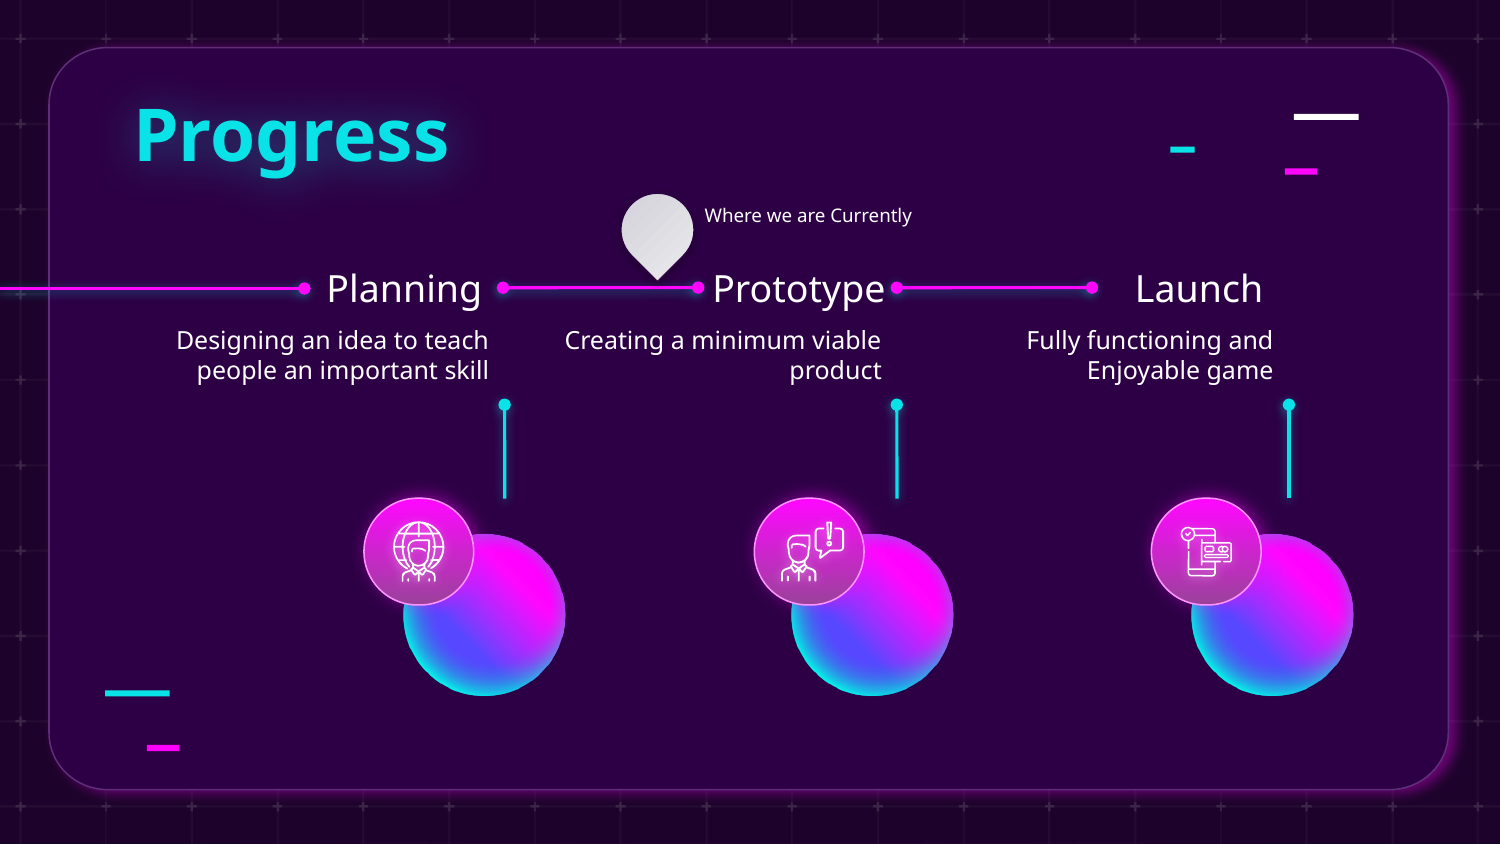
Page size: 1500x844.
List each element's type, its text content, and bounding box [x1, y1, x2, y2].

text_box Designing an idea to teach people an important skill [129, 316, 505, 392]
text_box [1151, 498, 1251, 596]
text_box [780, 521, 845, 582]
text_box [1180, 526, 1233, 577]
text_box Launch [1096, 257, 1303, 318]
picture [1180, 521, 1366, 701]
text_box [620, 192, 695, 283]
text_box Fully functioning and Enjoyable game [913, 316, 1289, 392]
text_box Planning [301, 257, 508, 318]
picture [392, 521, 578, 701]
text_box Prototype [689, 257, 909, 318]
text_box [392, 521, 445, 583]
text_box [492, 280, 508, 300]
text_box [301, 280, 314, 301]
text_box Where we are Currently [689, 196, 927, 234]
title Progress [118, 85, 1382, 180]
picture [780, 521, 966, 701]
text_box Creating a minimum viable product [521, 316, 897, 392]
text_box [363, 498, 464, 596]
text_box [754, 498, 854, 594]
